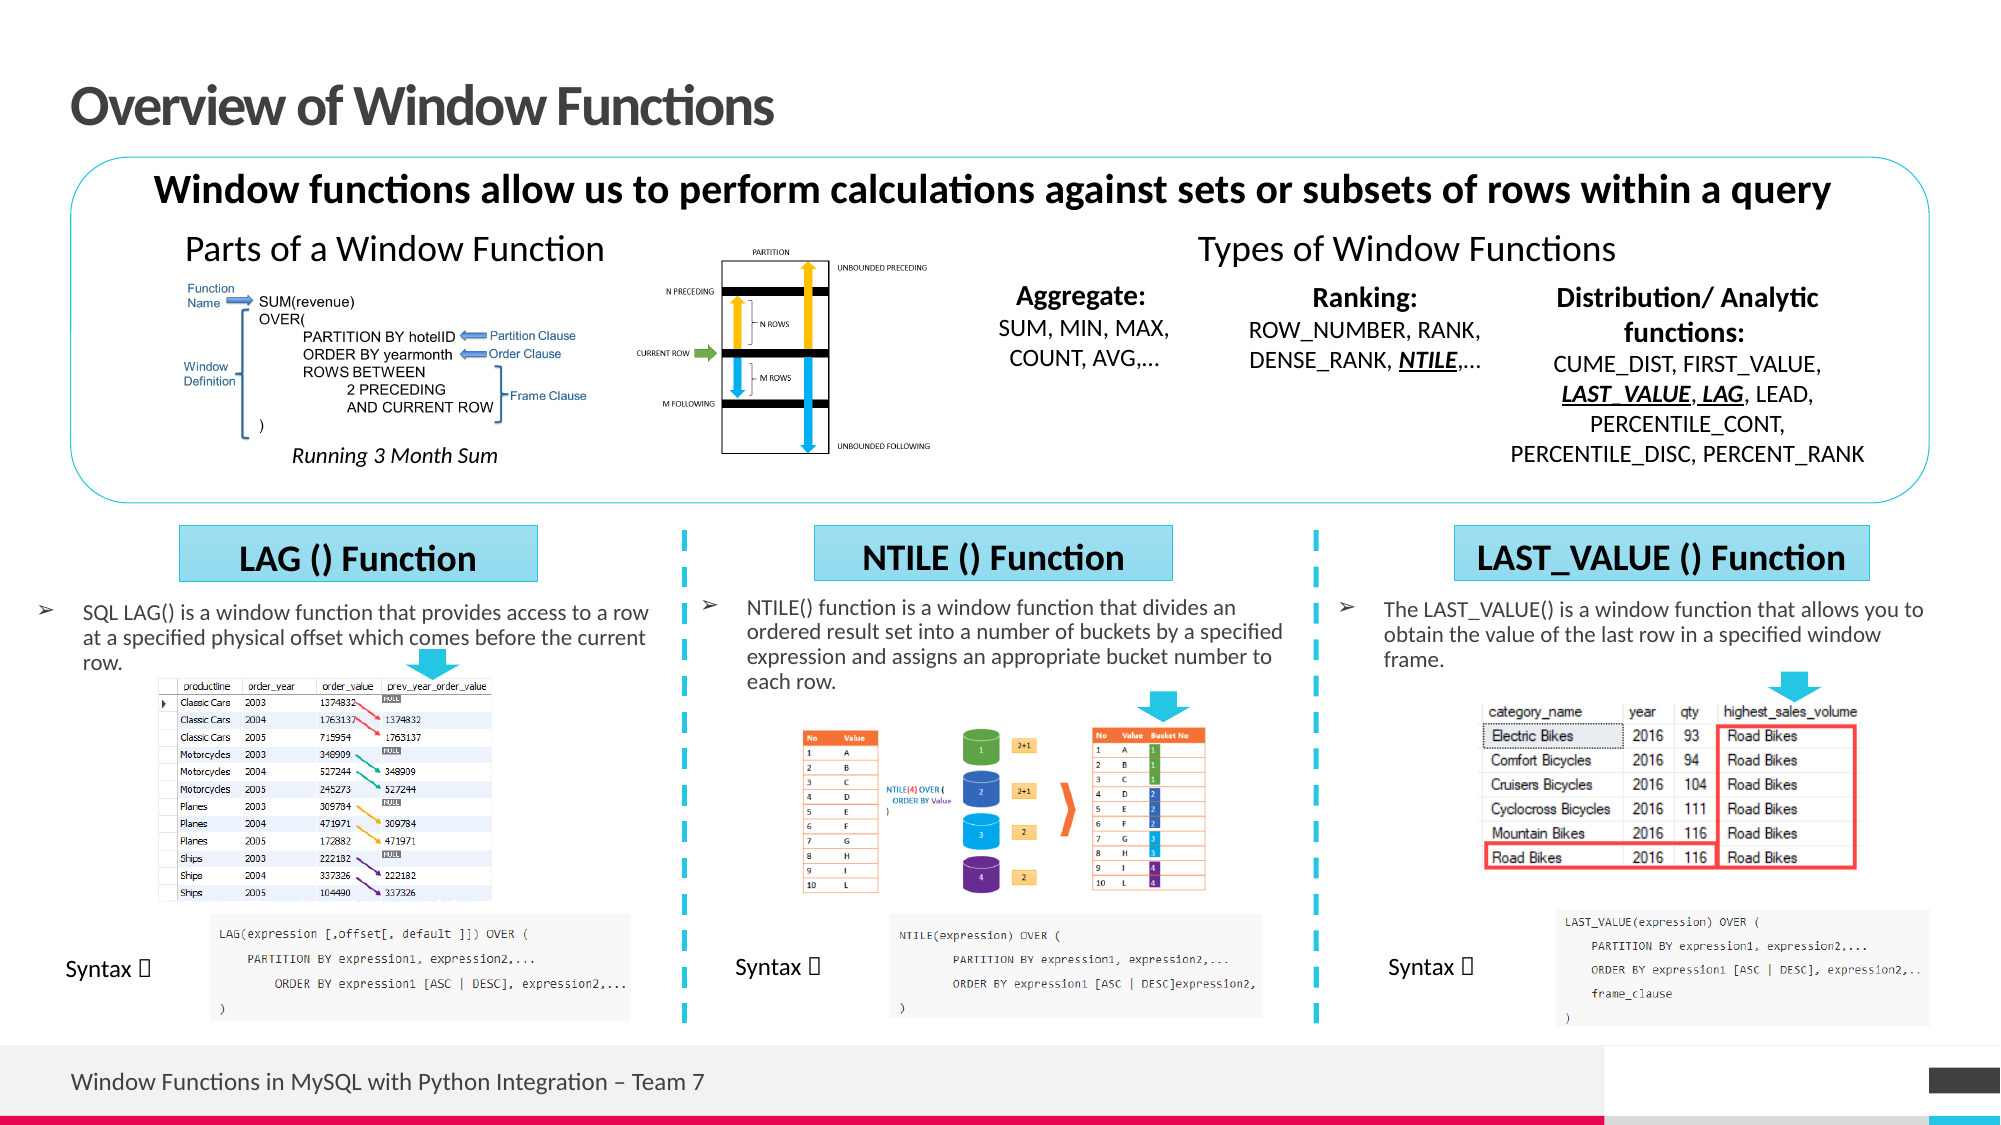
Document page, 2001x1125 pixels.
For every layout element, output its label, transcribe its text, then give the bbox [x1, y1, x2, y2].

text_box Syntax  [1380, 942, 1512, 988]
list SQL LAG() is a window function that provides access to a row at a specified physical offset which comes before the current row. [35, 600, 671, 681]
text_box Running 3 Month Sum [270, 445, 520, 476]
text_box Syntax  [727, 942, 859, 988]
text_box Window functions allow us to perform calculations against sets or subsets of rows within a query [71, 154, 1915, 220]
text_box [70, 177, 1930, 503]
picture [176, 277, 594, 445]
text_box Types of Window Functions [1125, 216, 1690, 277]
text_box NTILE() function is a window function that divides an ordered result set into a number of buckets by a specified expression and assigns an appropriate bucket number to each row. [700, 595, 1301, 695]
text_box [179, 525, 538, 582]
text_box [814, 524, 1173, 582]
text_box Window Functions in MySQL with Python Integration – Team 7 [70, 1065, 1000, 1096]
picture [1478, 704, 1862, 877]
picture [791, 712, 1208, 896]
picture [158, 677, 492, 903]
picture [1556, 909, 1930, 1028]
picture [888, 913, 1263, 1018]
text_box The LAST_VALUE() is a window function that allows you to obtain the value of the last row in a specified window frame. [1337, 598, 1938, 673]
text_box Distribution/ Analytic functions: CUME_DIST, FIRST_VALUE, LAST_VALUE, LAG, LEAD, PERCENTILE_CONT, PERCENTILE_DISC, PERCENT_RANK [1492, 270, 1884, 475]
text_box [1136, 691, 1191, 712]
text_box Aggregate: SUM, MIN, MAX, COUNT, AVG,… [959, 268, 1210, 379]
text_box Syntax  [58, 944, 189, 990]
text_box Ranking: ROW_NUMBER, RANK, DENSE_RANK, NTILE,… [1224, 271, 1492, 382]
title Overview of Window Functions [70, 70, 1930, 143]
text_box Parts of a Window Function [153, 216, 638, 277]
text_box [405, 649, 460, 677]
picture [210, 913, 631, 1021]
text_box [1767, 671, 1822, 703]
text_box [1454, 524, 1870, 582]
picture [629, 240, 945, 467]
slide_number [1928, 1067, 2000, 1094]
